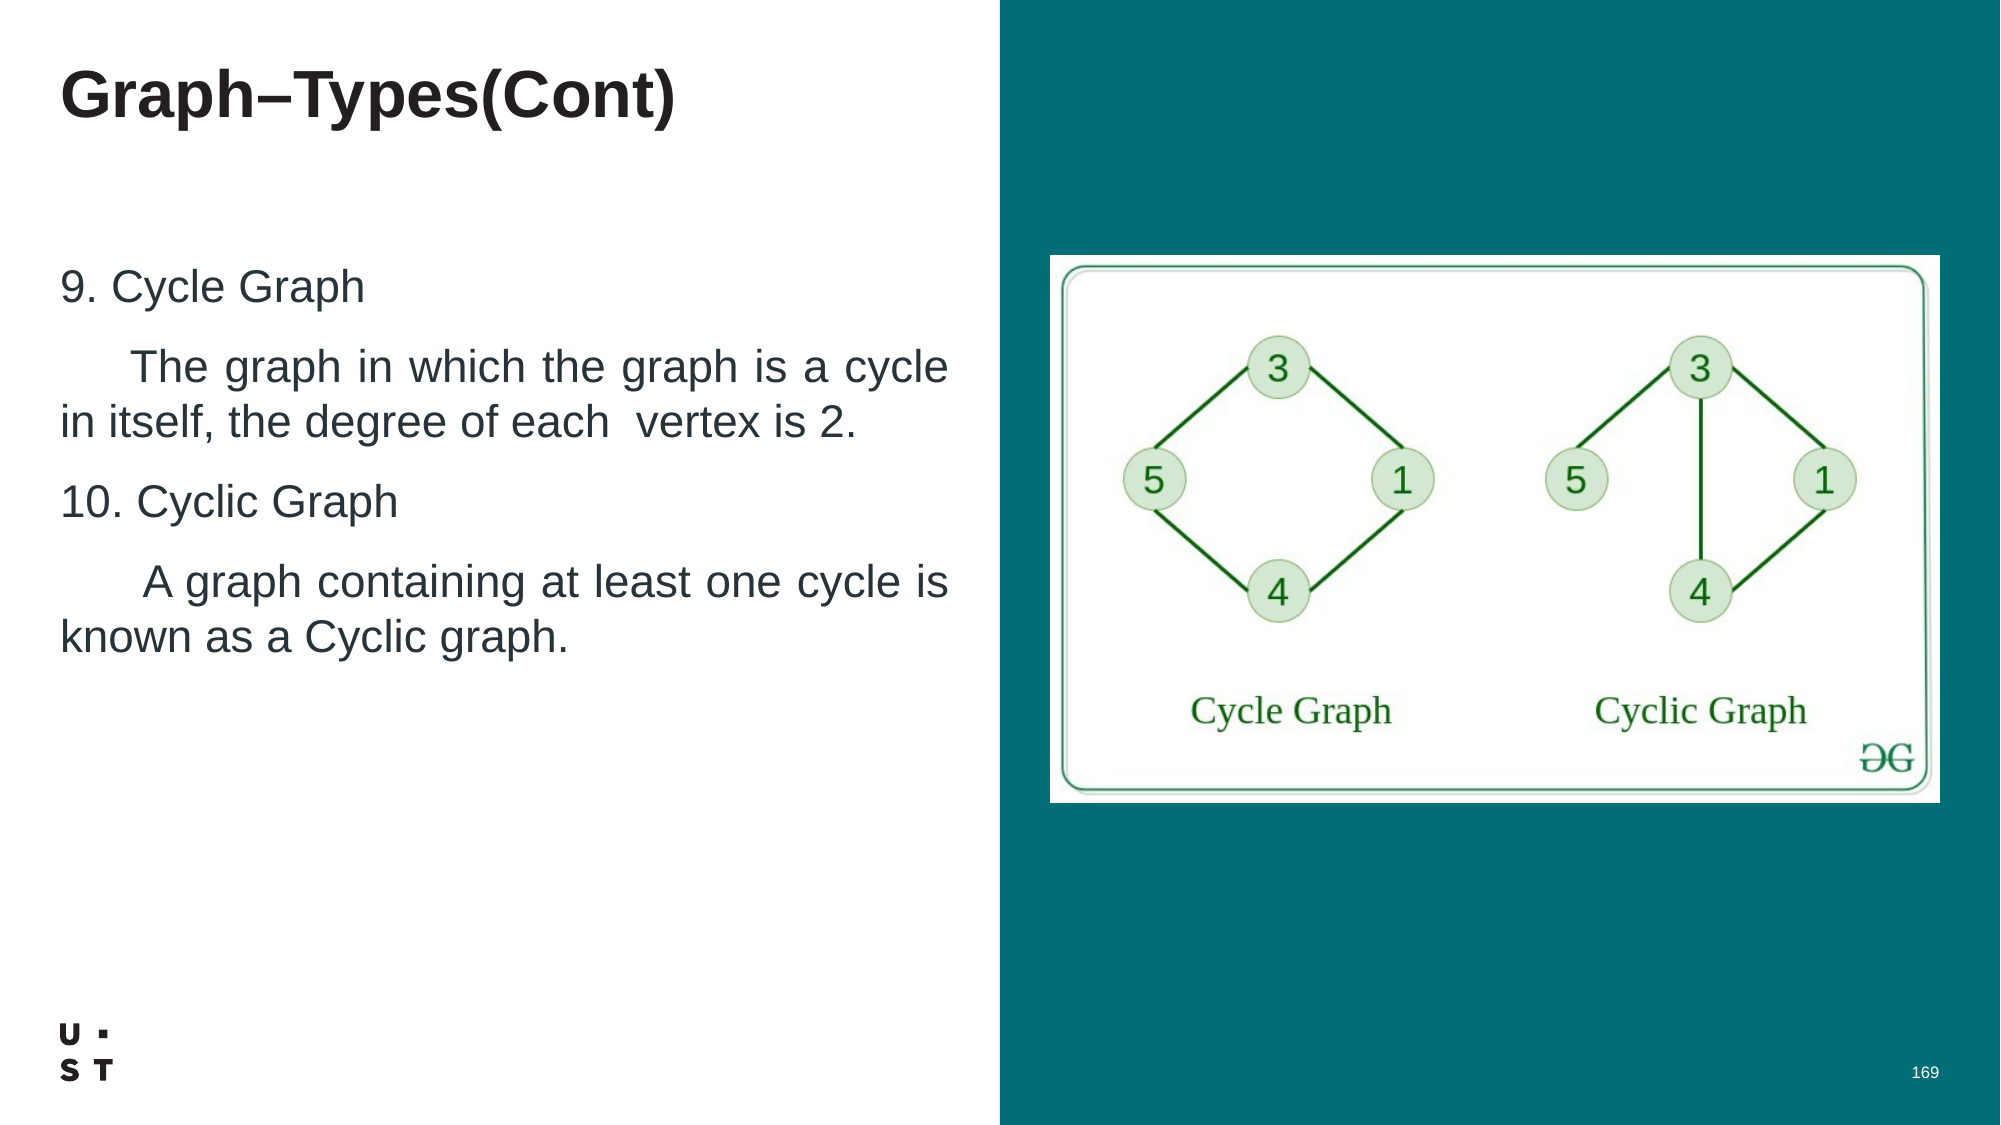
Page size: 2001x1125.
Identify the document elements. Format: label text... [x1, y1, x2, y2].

title Graph–Types(Cont) [60, 60, 950, 257]
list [1049, 254, 1940, 803]
list 9. Cycle Graph The graph in which the graph is a cycle in itself, the degree of each vertex is 2. 10. Cyclic Graph A graph containing at least one cycle is known as a Cyclic graph. [60, 257, 950, 998]
